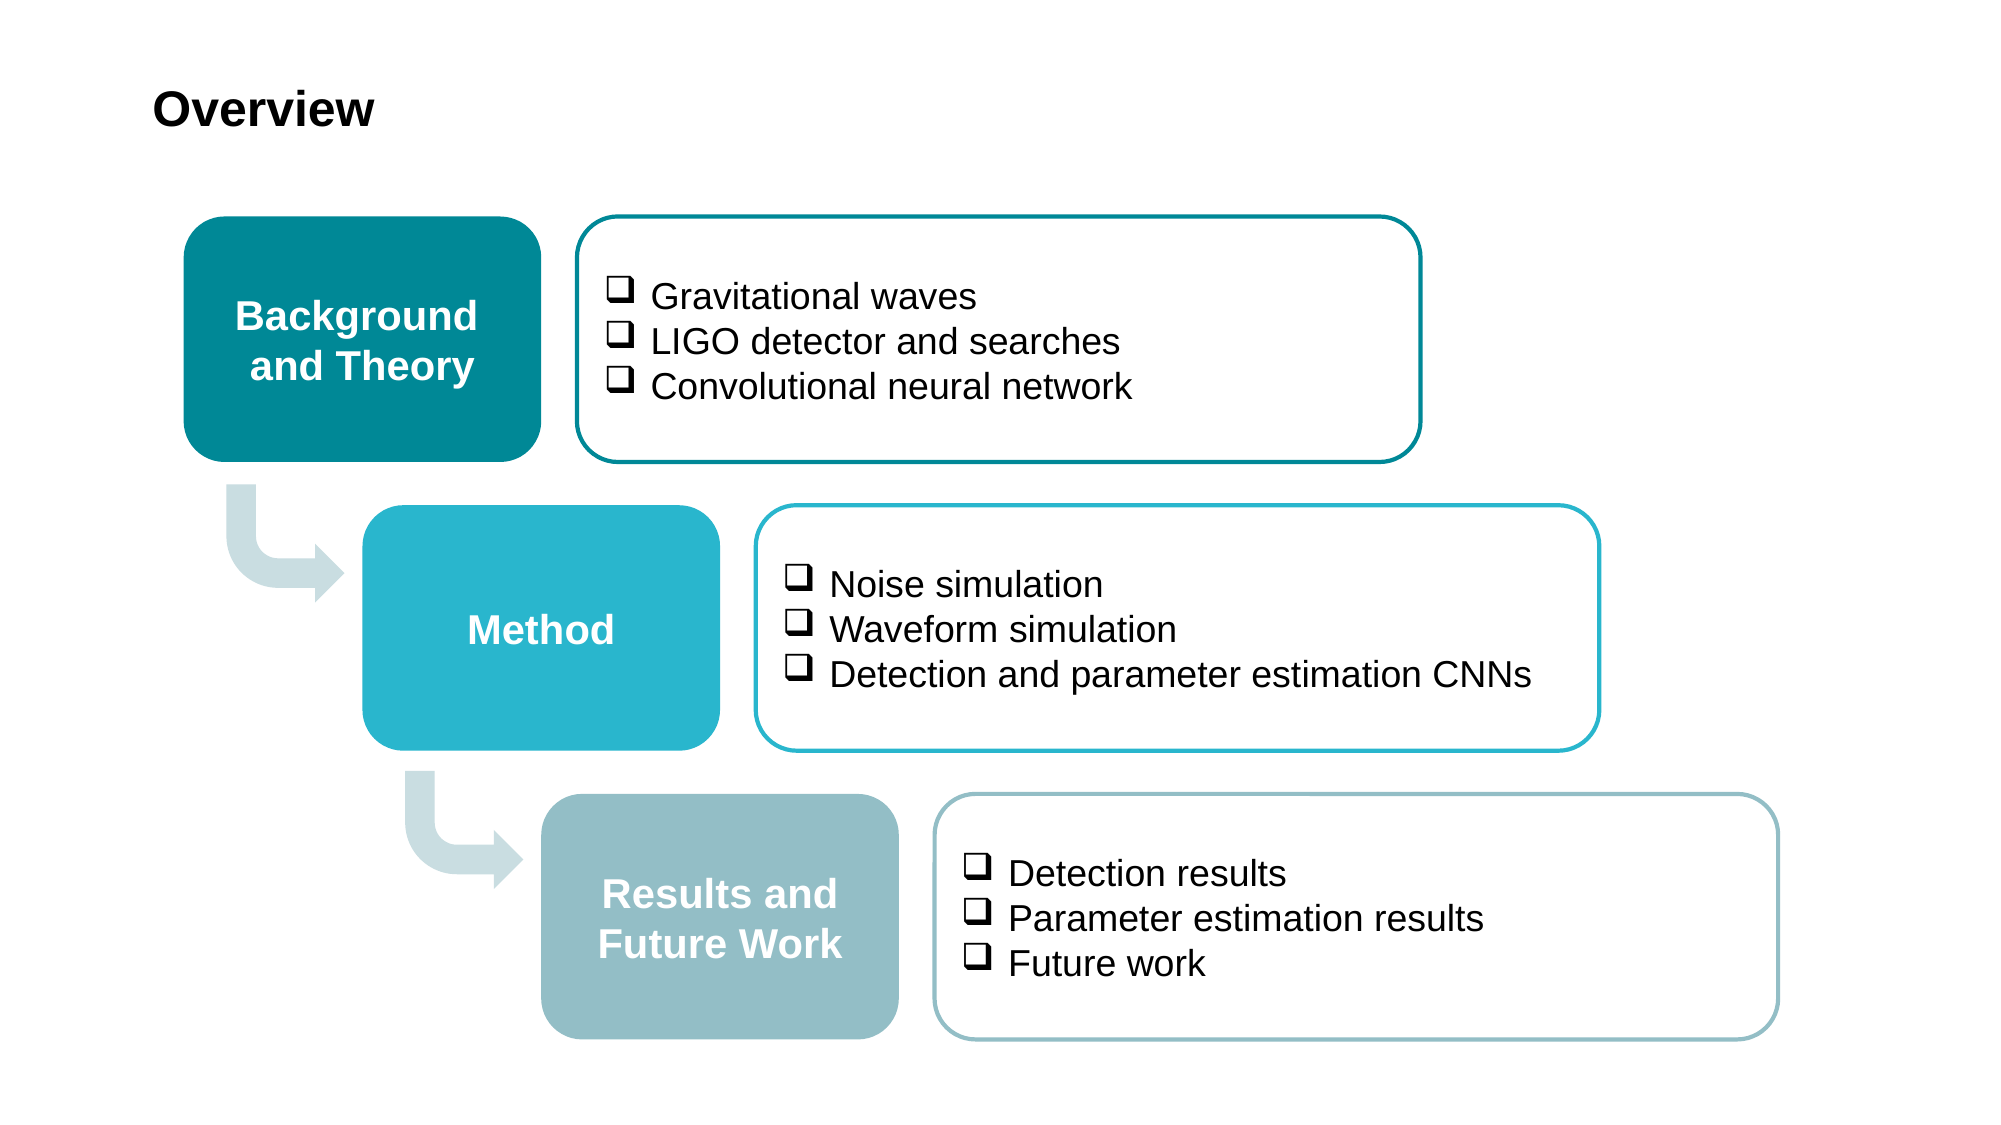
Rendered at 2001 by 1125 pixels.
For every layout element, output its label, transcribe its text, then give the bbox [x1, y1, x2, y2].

text_box Noise simulation Waveform simulation Detection and parameter estimation CNNs [755, 505, 1600, 751]
text_box [404, 769, 525, 892]
text_box Results and Future Work [540, 792, 900, 1041]
text_box Method [361, 504, 722, 752]
text_box [225, 483, 346, 606]
title Overview [137, 1, 1863, 219]
text_box Gravitational waves LIGO detector and searches Convolutional neural network [576, 216, 1421, 462]
text_box Background and Theory [182, 215, 543, 464]
text_box Detection results Parameter estimation results Future work [934, 793, 1779, 1040]
